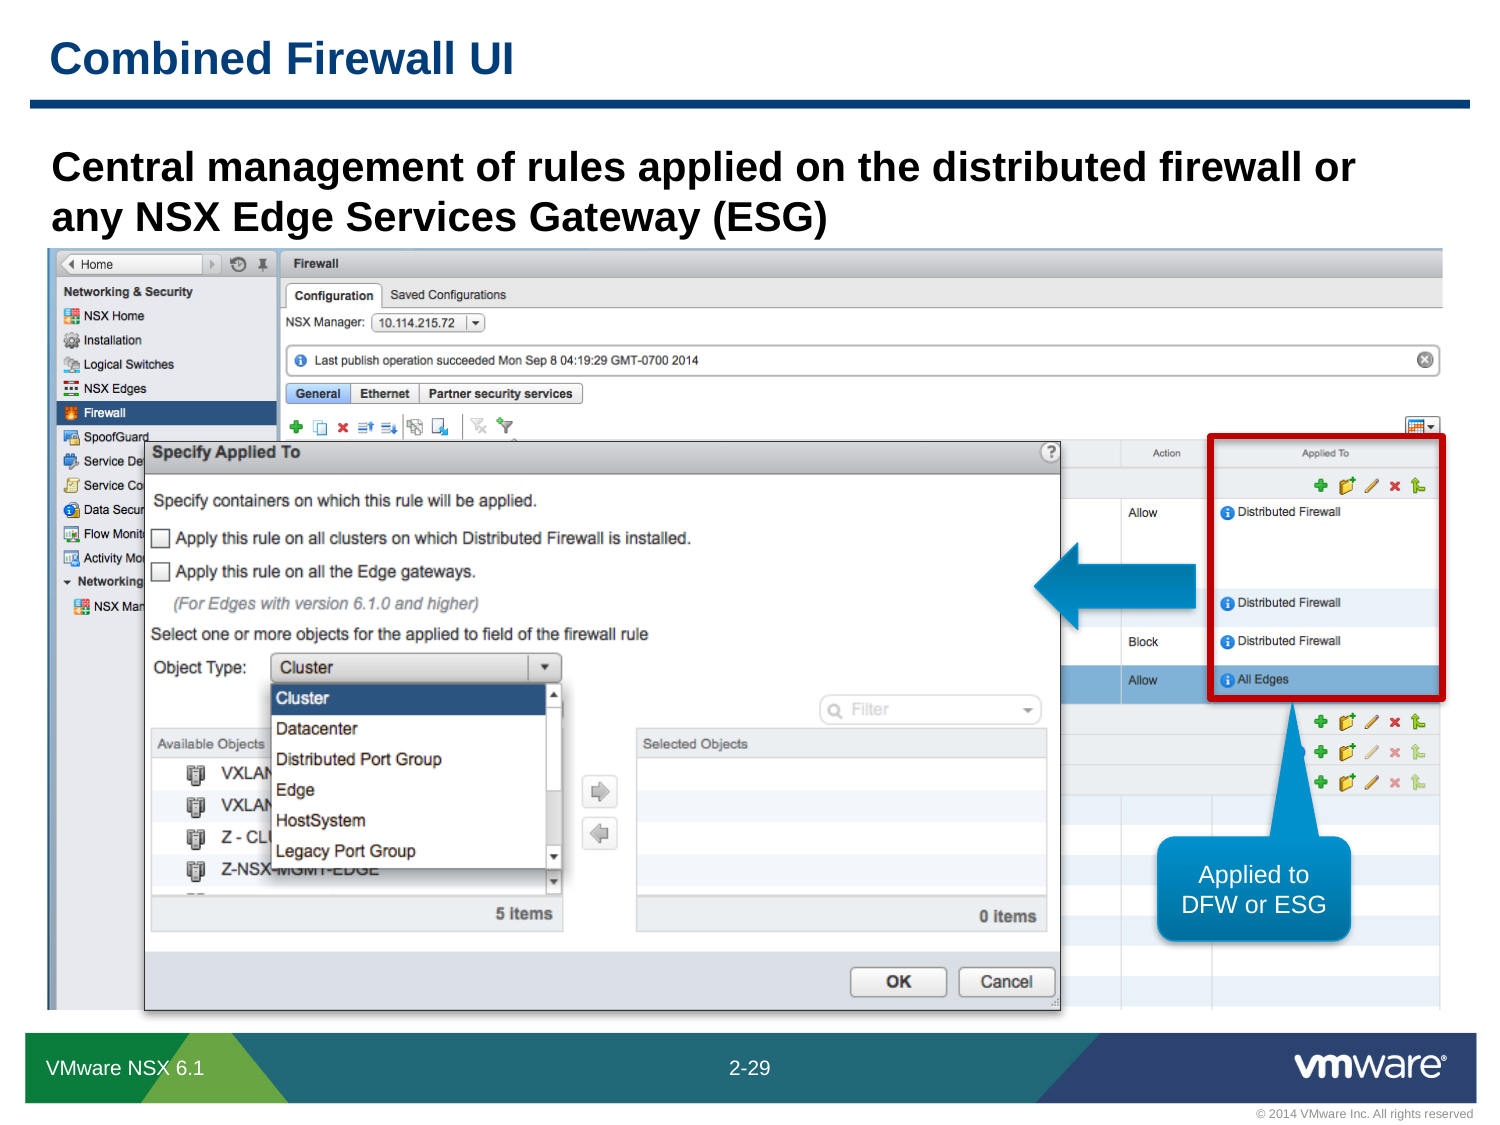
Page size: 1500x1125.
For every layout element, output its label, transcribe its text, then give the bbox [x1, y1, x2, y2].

list Central management of rules applied on the distributed firewall or any NSX Edge Services Gateway (ESG) [51, 139, 1431, 247]
picture [0, 0, 1500, 1125]
title Combined Firewall UI [34, 20, 1430, 93]
